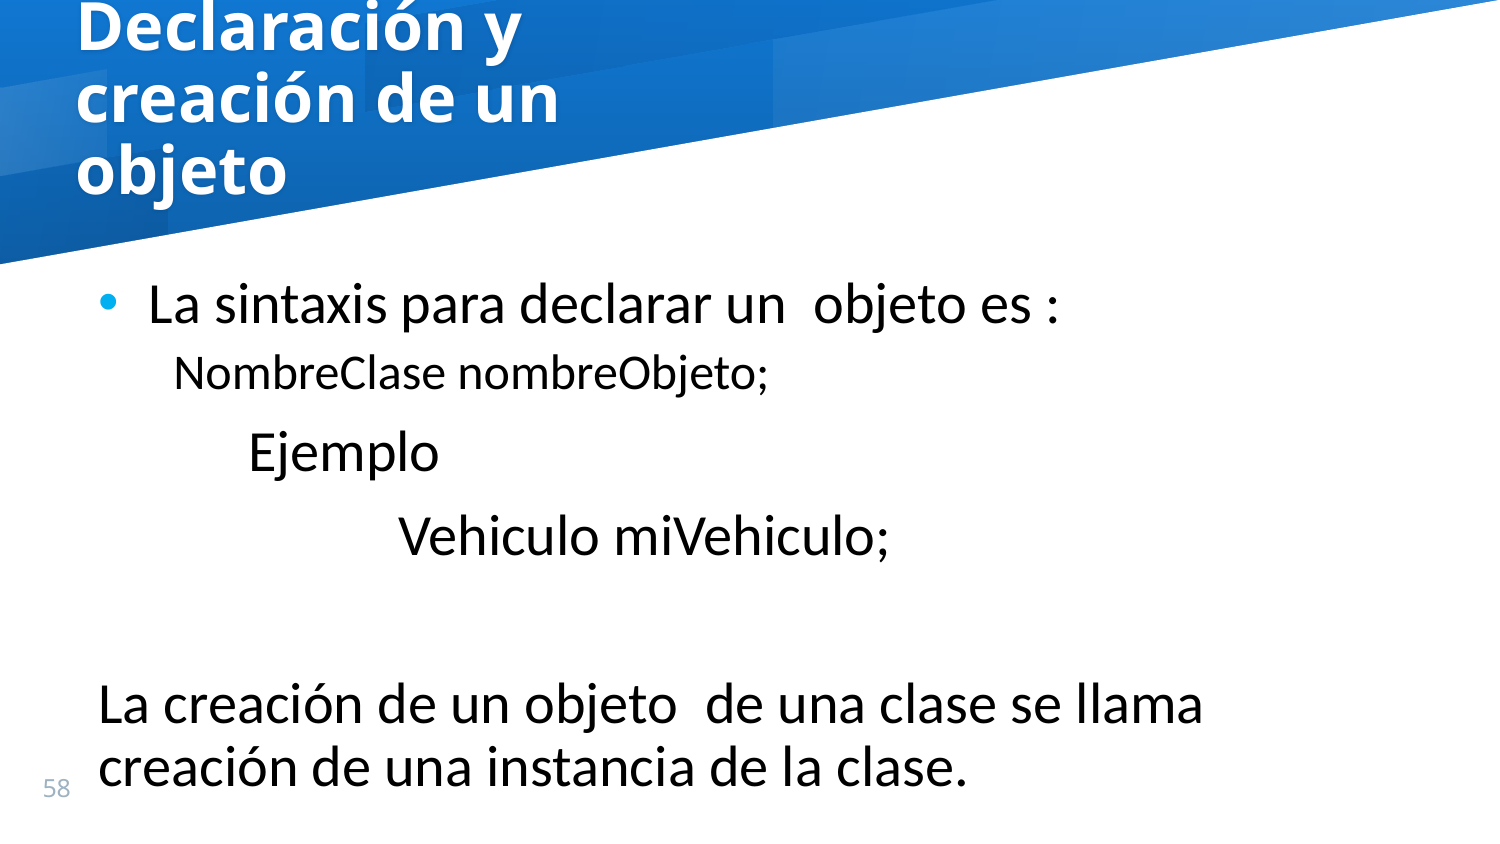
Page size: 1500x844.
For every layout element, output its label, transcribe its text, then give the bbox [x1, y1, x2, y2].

title Declaración y creación de un objeto [60, 19, 710, 182]
slide_number 58 [42, 766, 122, 807]
list La sintaxis para declarar un objeto es : NombreClase nombreObjeto; Ejemplo Vehiculo miVehiculo; La creación de un objeto de una clase se llama creación de una instancia de la clase. [83, 265, 1420, 744]
